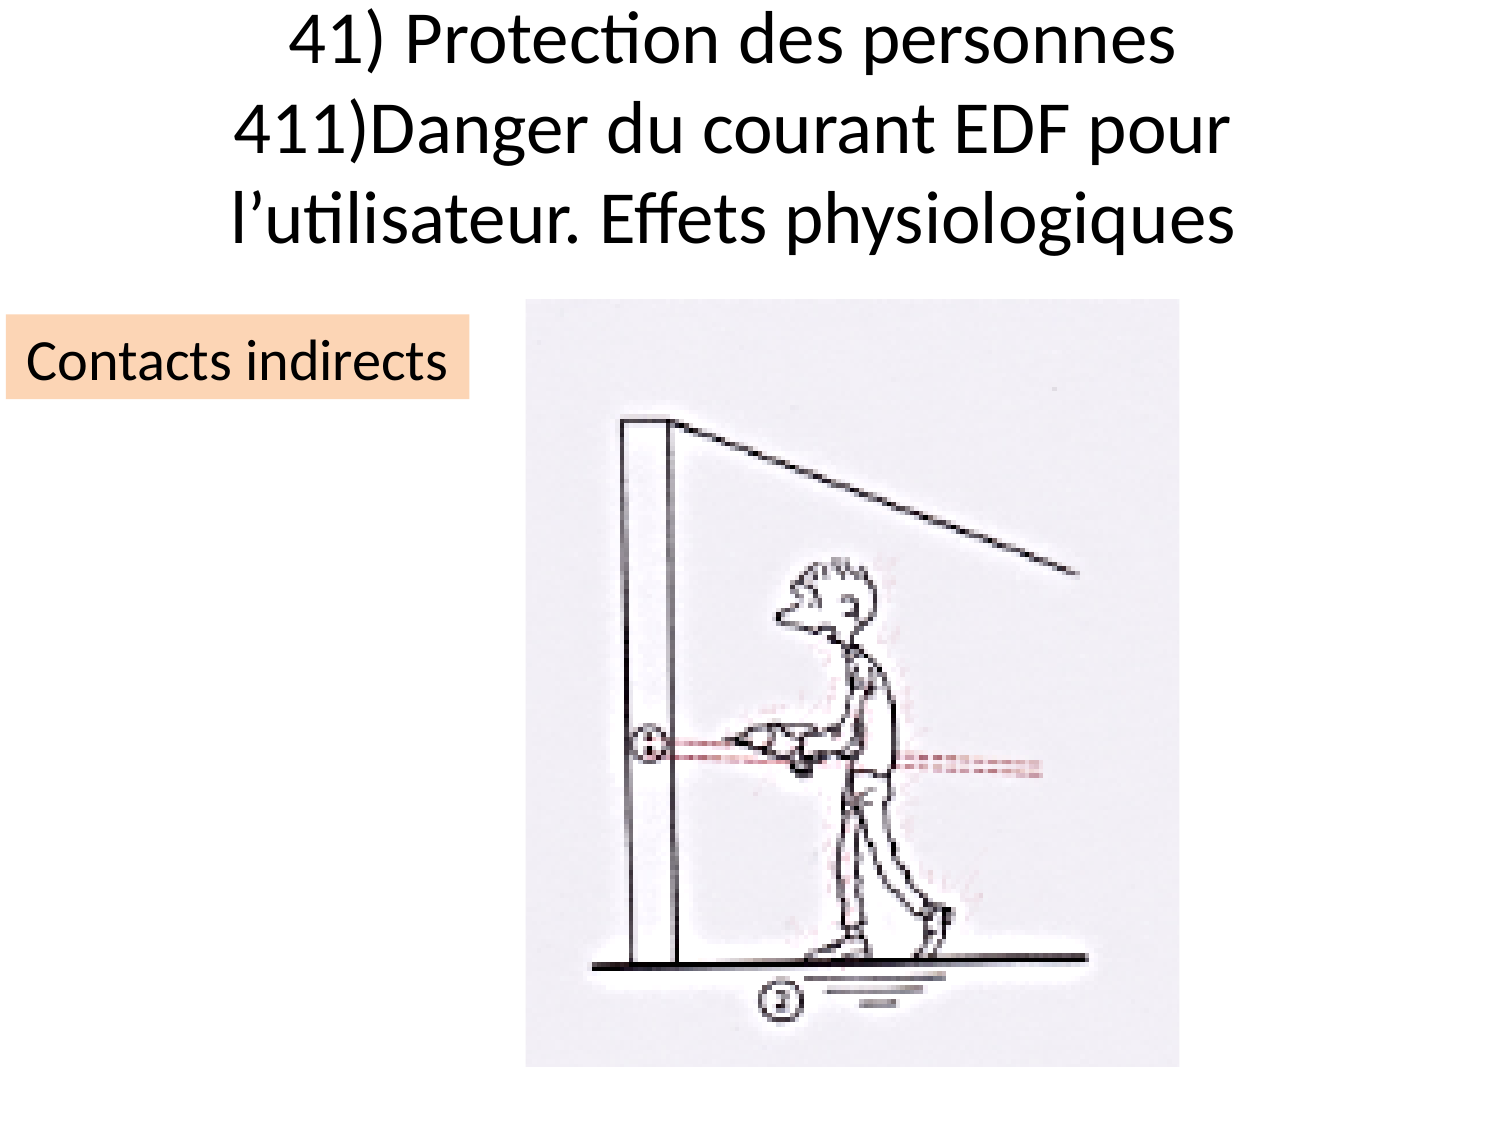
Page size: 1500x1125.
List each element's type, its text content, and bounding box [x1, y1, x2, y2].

title 41) Protection des personnes 411)Danger du courant EDF pour l’utilisateur. Effets physiologiques [41, 0, 1425, 277]
picture [525, 298, 1180, 1067]
text_box Contacts indirects [5, 314, 470, 400]
